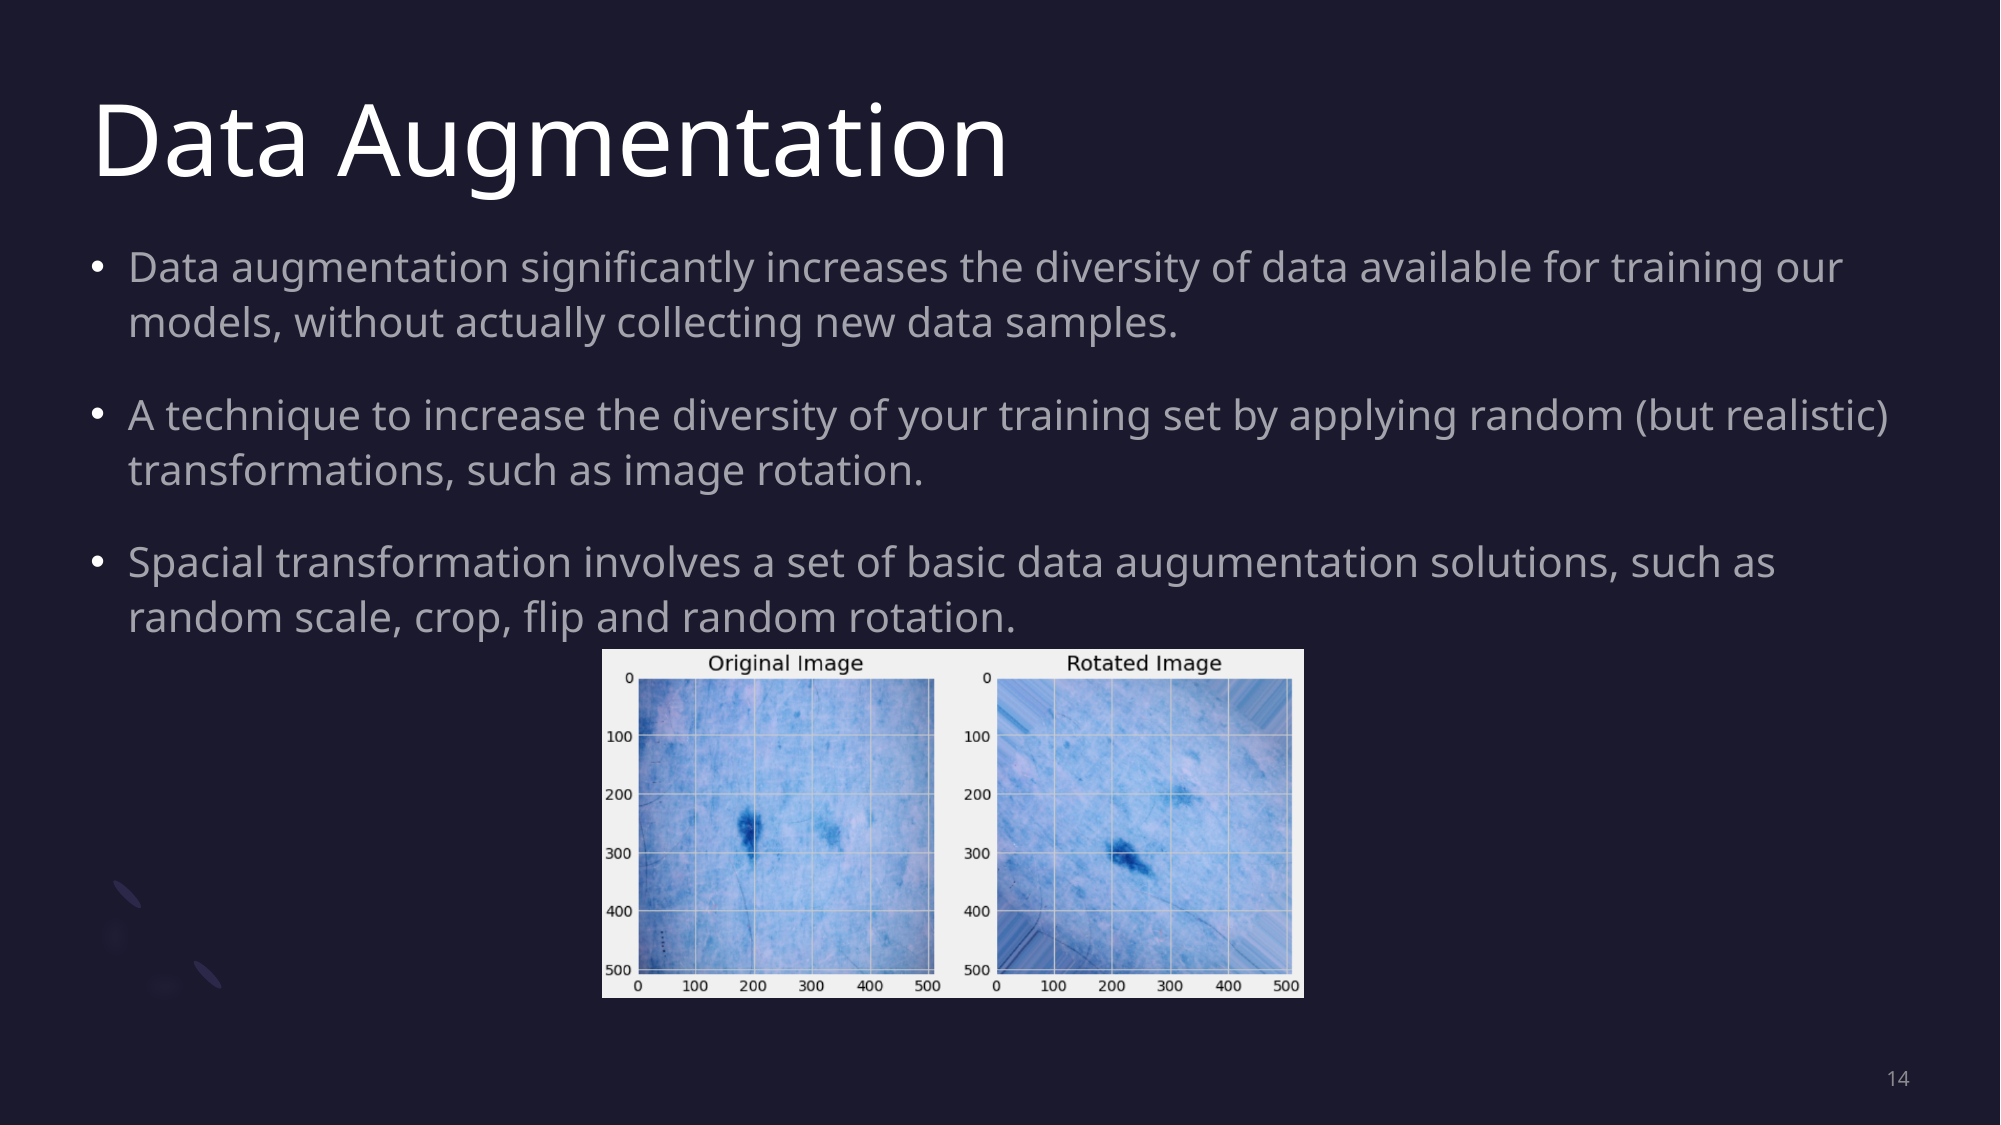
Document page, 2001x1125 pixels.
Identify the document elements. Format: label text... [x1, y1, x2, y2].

title Data Augmentation [90, 90, 1910, 236]
picture [602, 649, 1304, 998]
list Data augmentation significantly increases the diversity of data available for training our models, without actually collecting new data samples. A technique to increase the diversity of your training set by applying random (but realistic) transformations, such as image rotation. Spacial transformation involves a set of basic data augumentation solutions, such as random scale, crop, flip and random rotation. [90, 236, 1910, 889]
slide_number 14 [1632, 1067, 1910, 1093]
